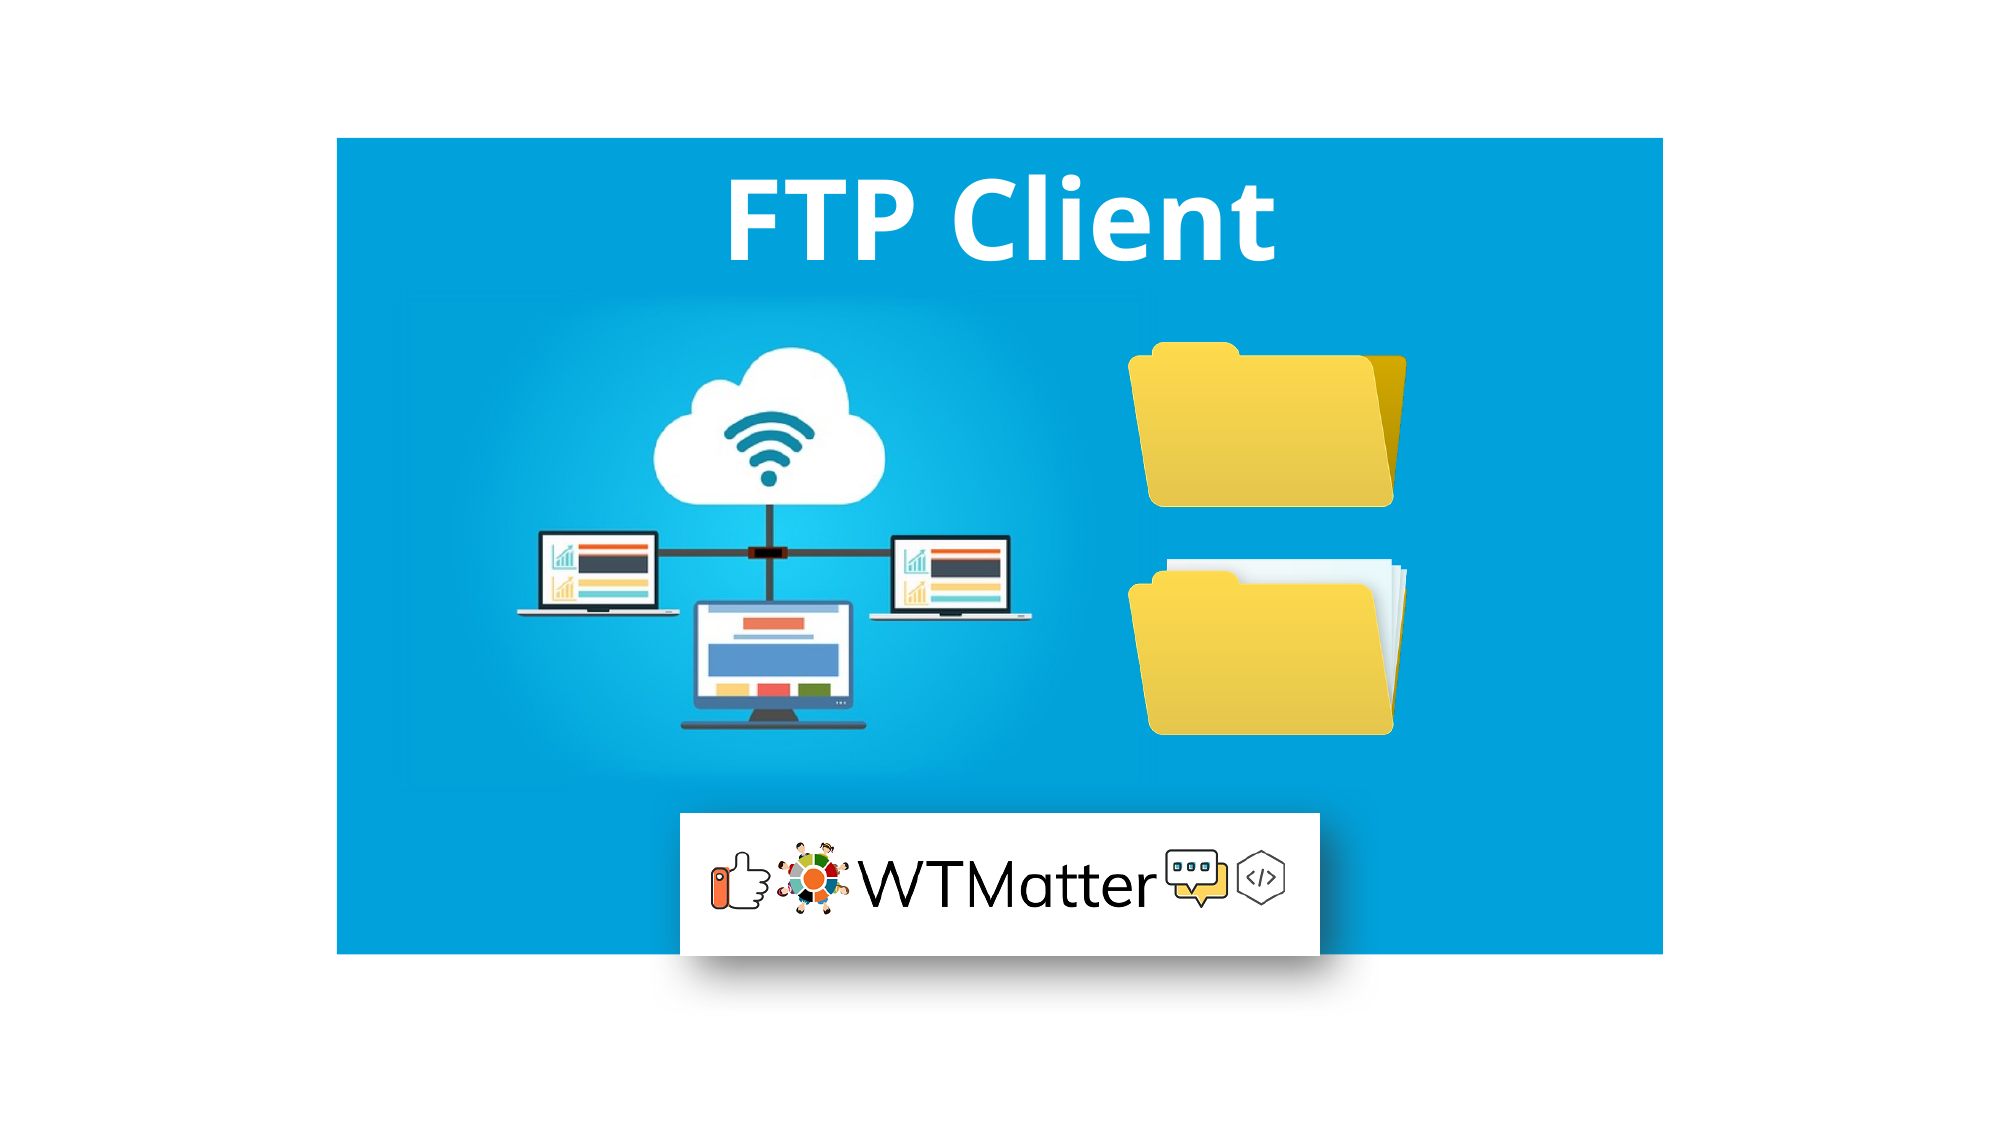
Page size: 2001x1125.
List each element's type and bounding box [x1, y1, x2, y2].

text_box [336, 137, 1664, 956]
